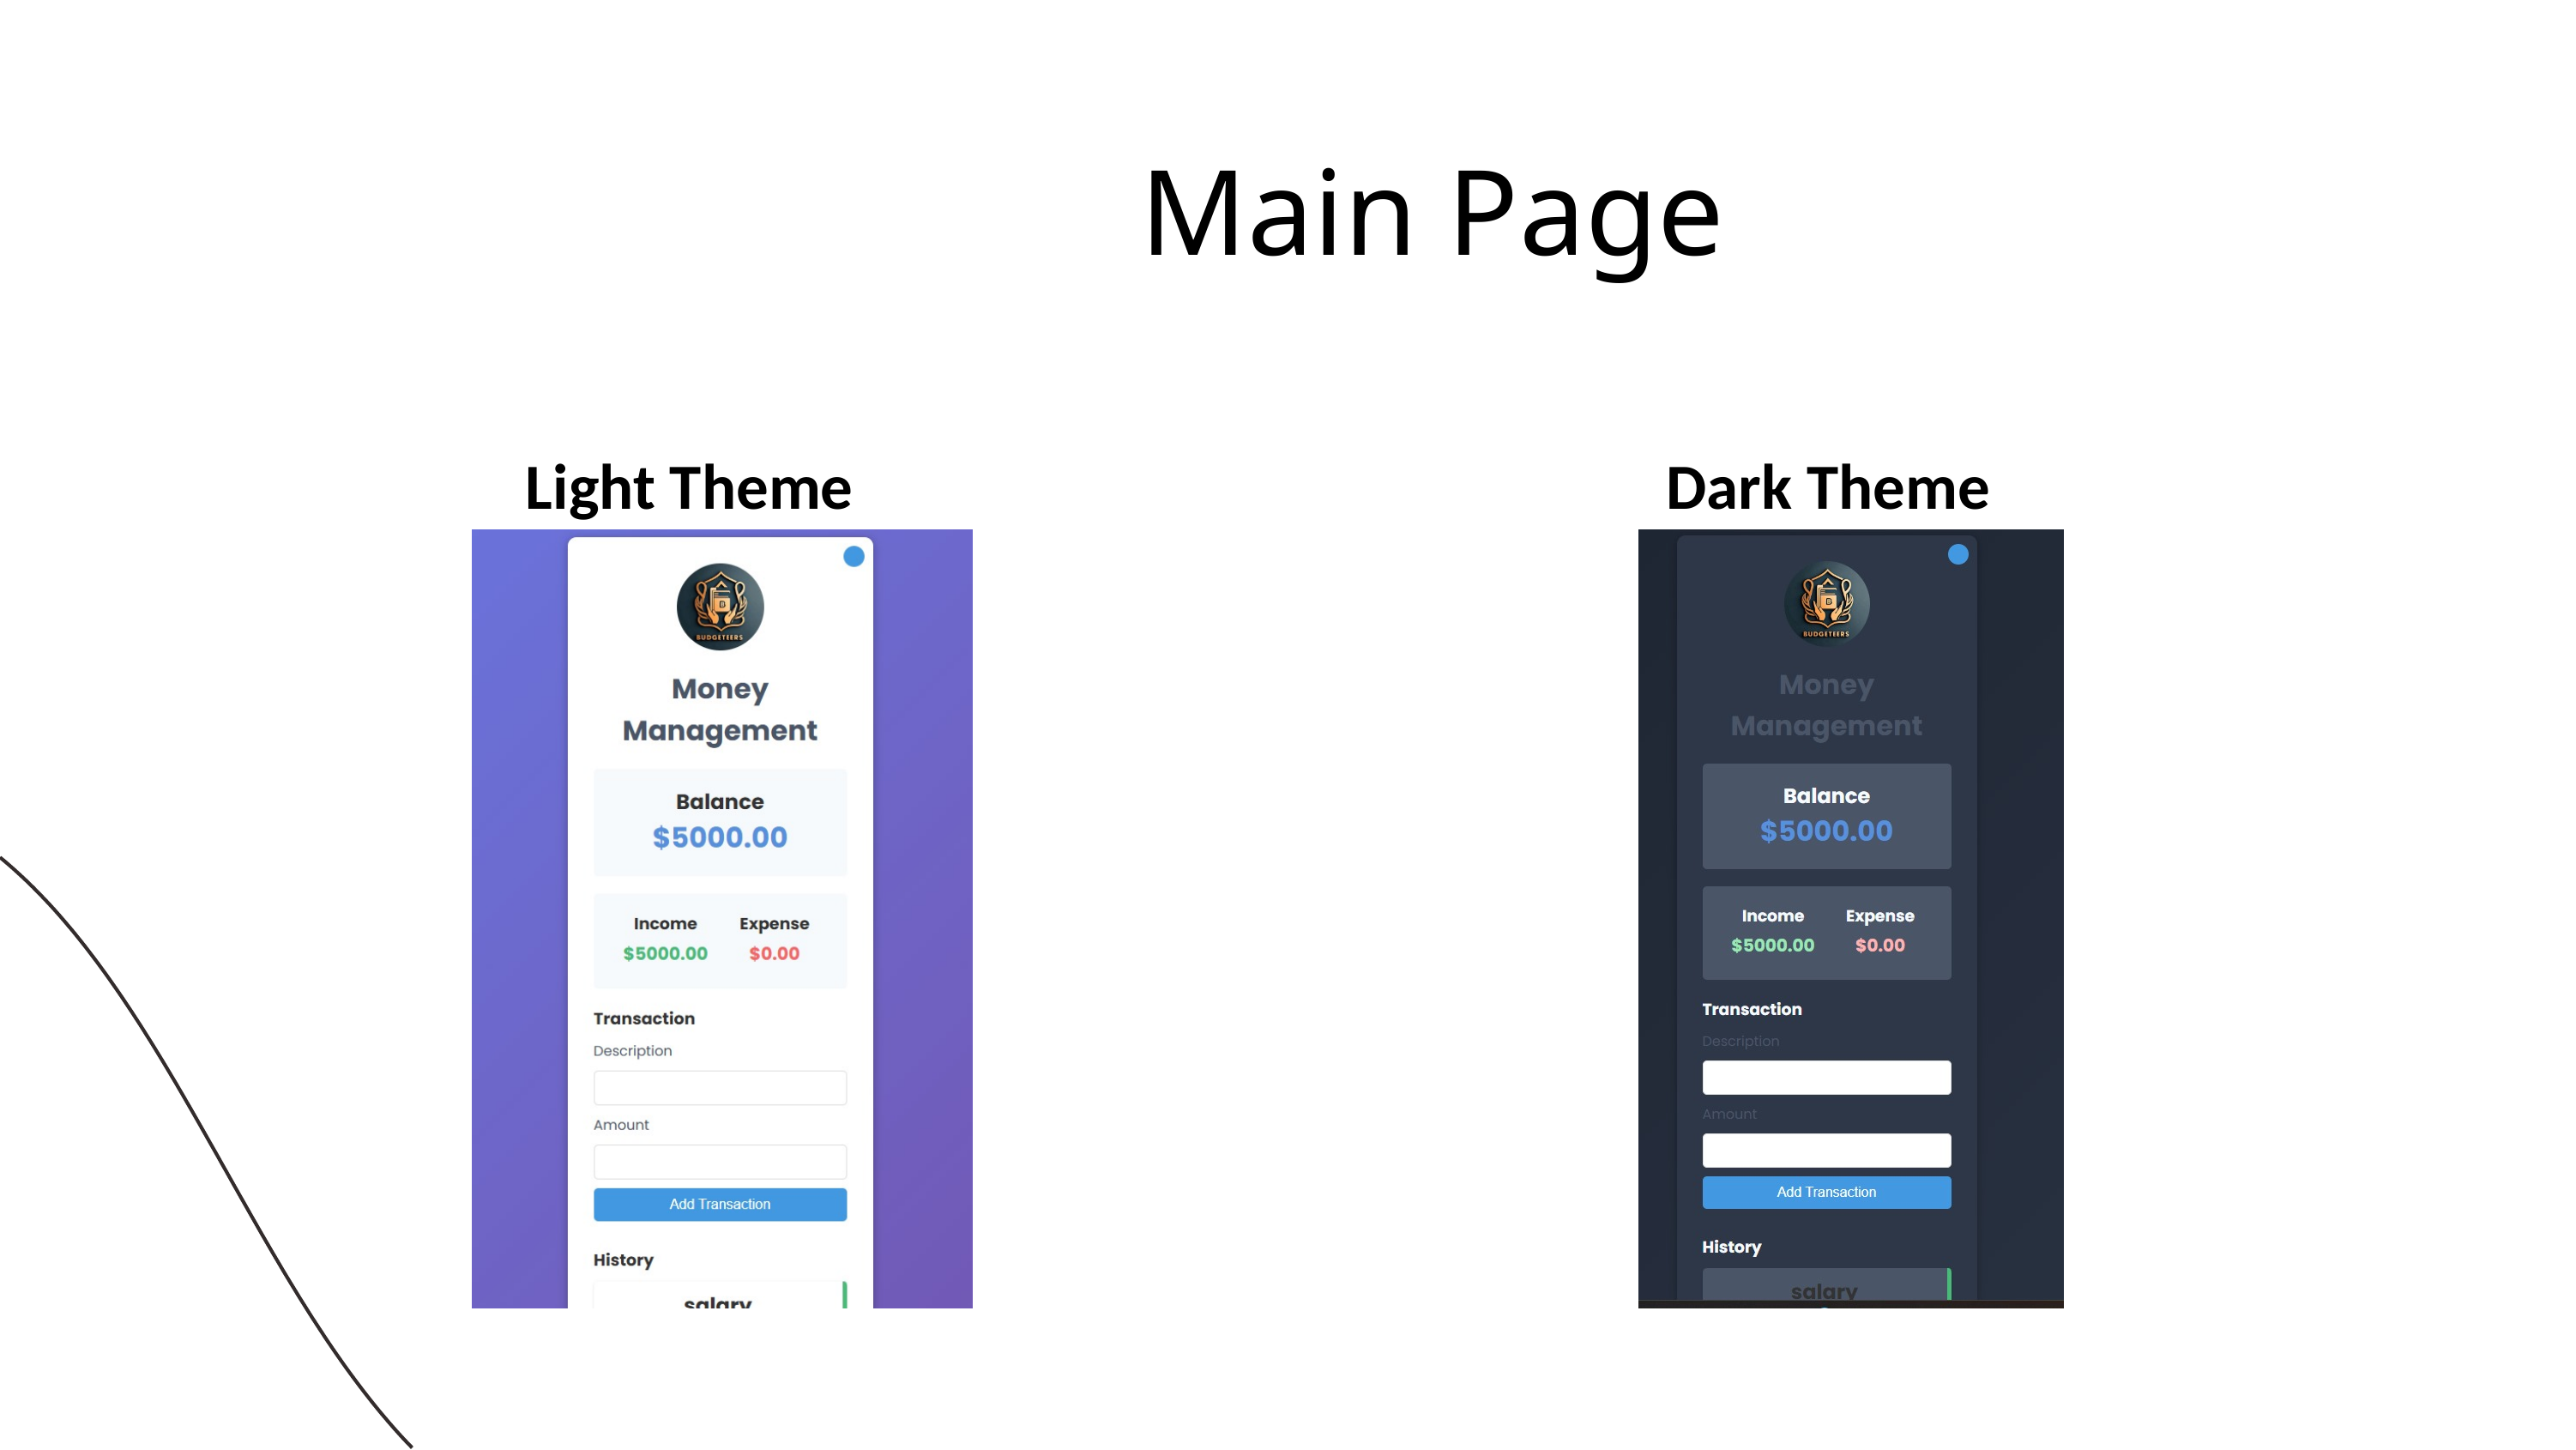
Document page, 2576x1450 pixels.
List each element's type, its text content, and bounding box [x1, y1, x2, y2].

list Light Theme [177, 355, 1267, 530]
list Dark Theme [1303, 355, 2399, 530]
title Main Page [177, 76, 2399, 358]
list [472, 529, 973, 1308]
text_box [0, 857, 413, 1448]
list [1638, 529, 2064, 1308]
